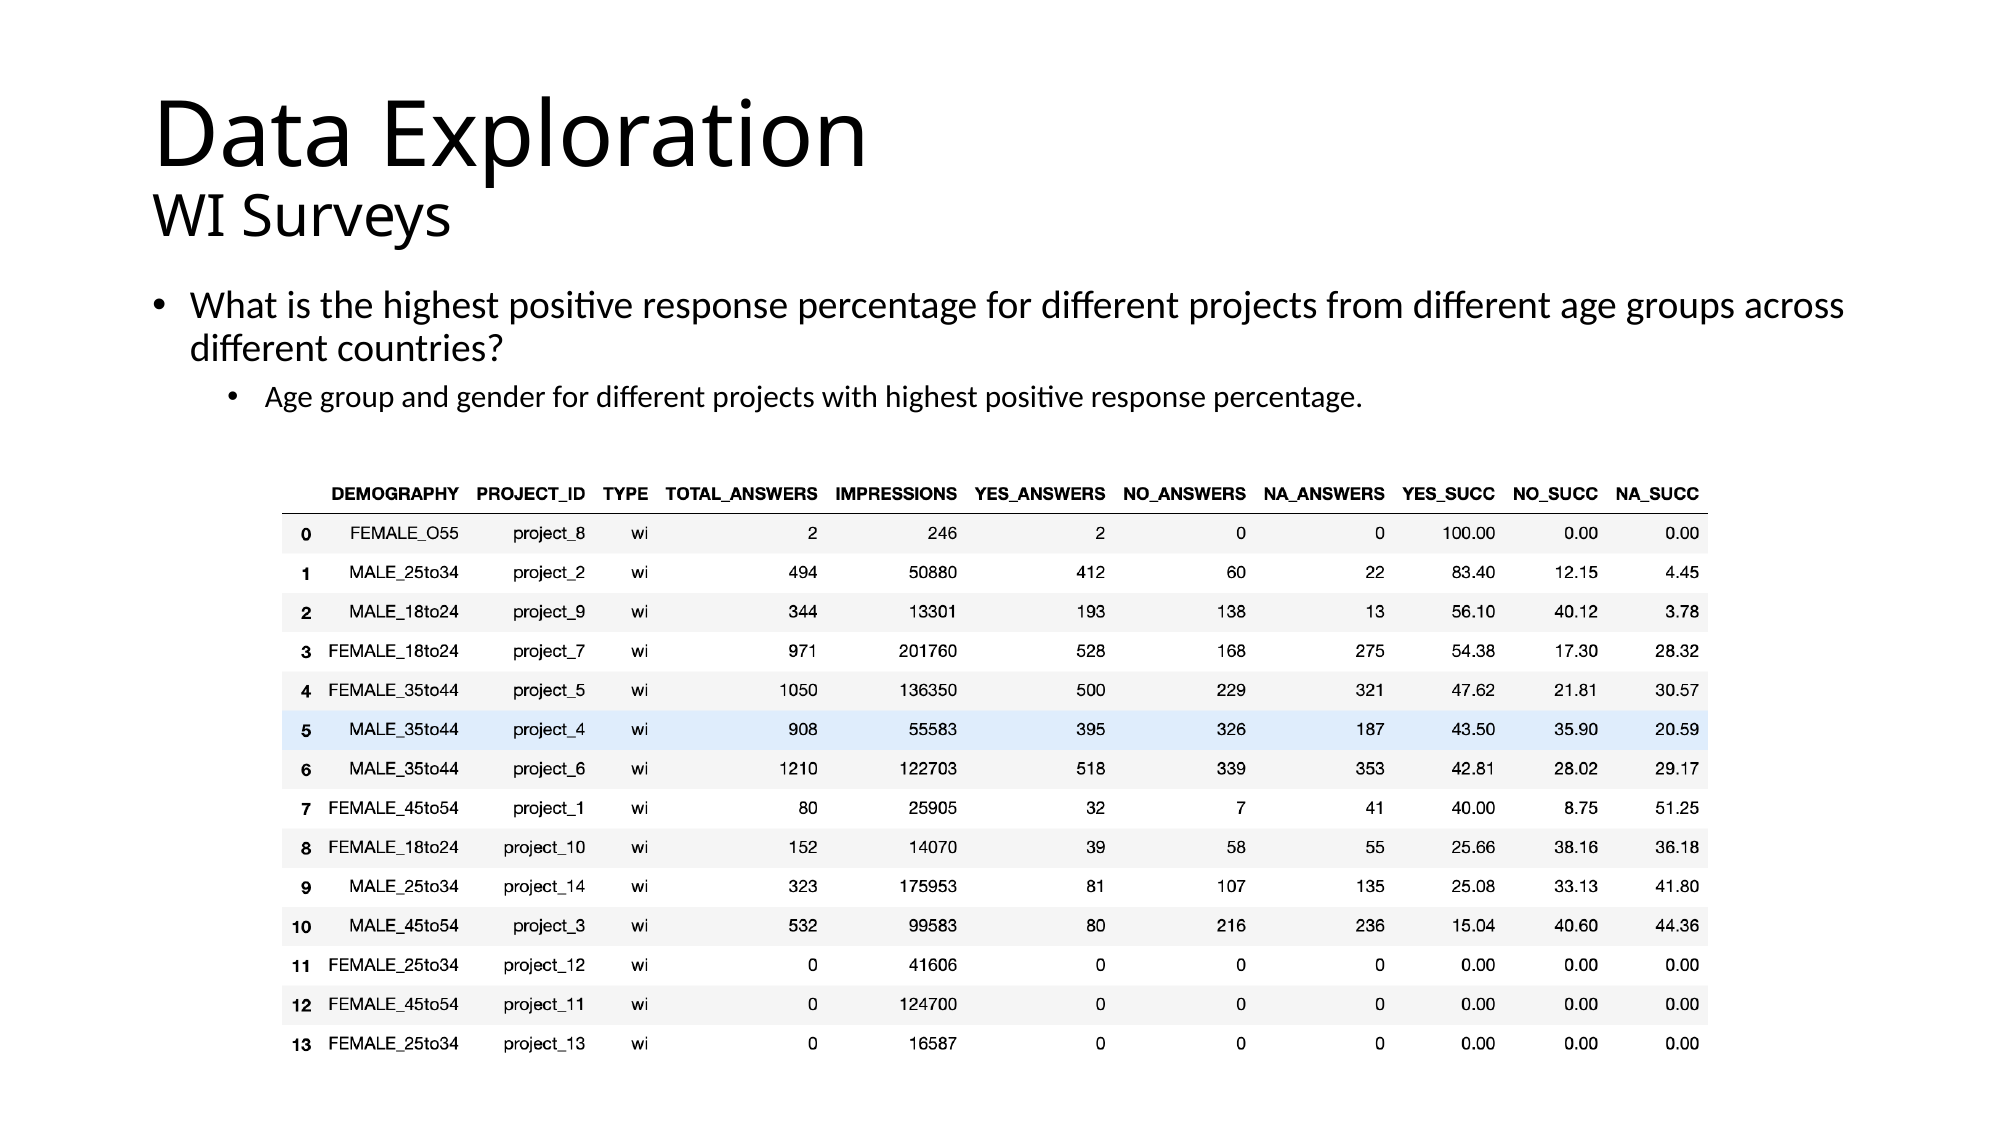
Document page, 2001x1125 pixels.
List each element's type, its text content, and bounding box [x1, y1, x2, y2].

picture [282, 482, 1725, 1065]
text_box What is the highest positive response percentage for different projects from different age groups across different countries? Age group and gender for different projects with highest positive response percentage. [137, 277, 1863, 992]
title Data Exploration WI Surveys [137, 59, 1863, 277]
